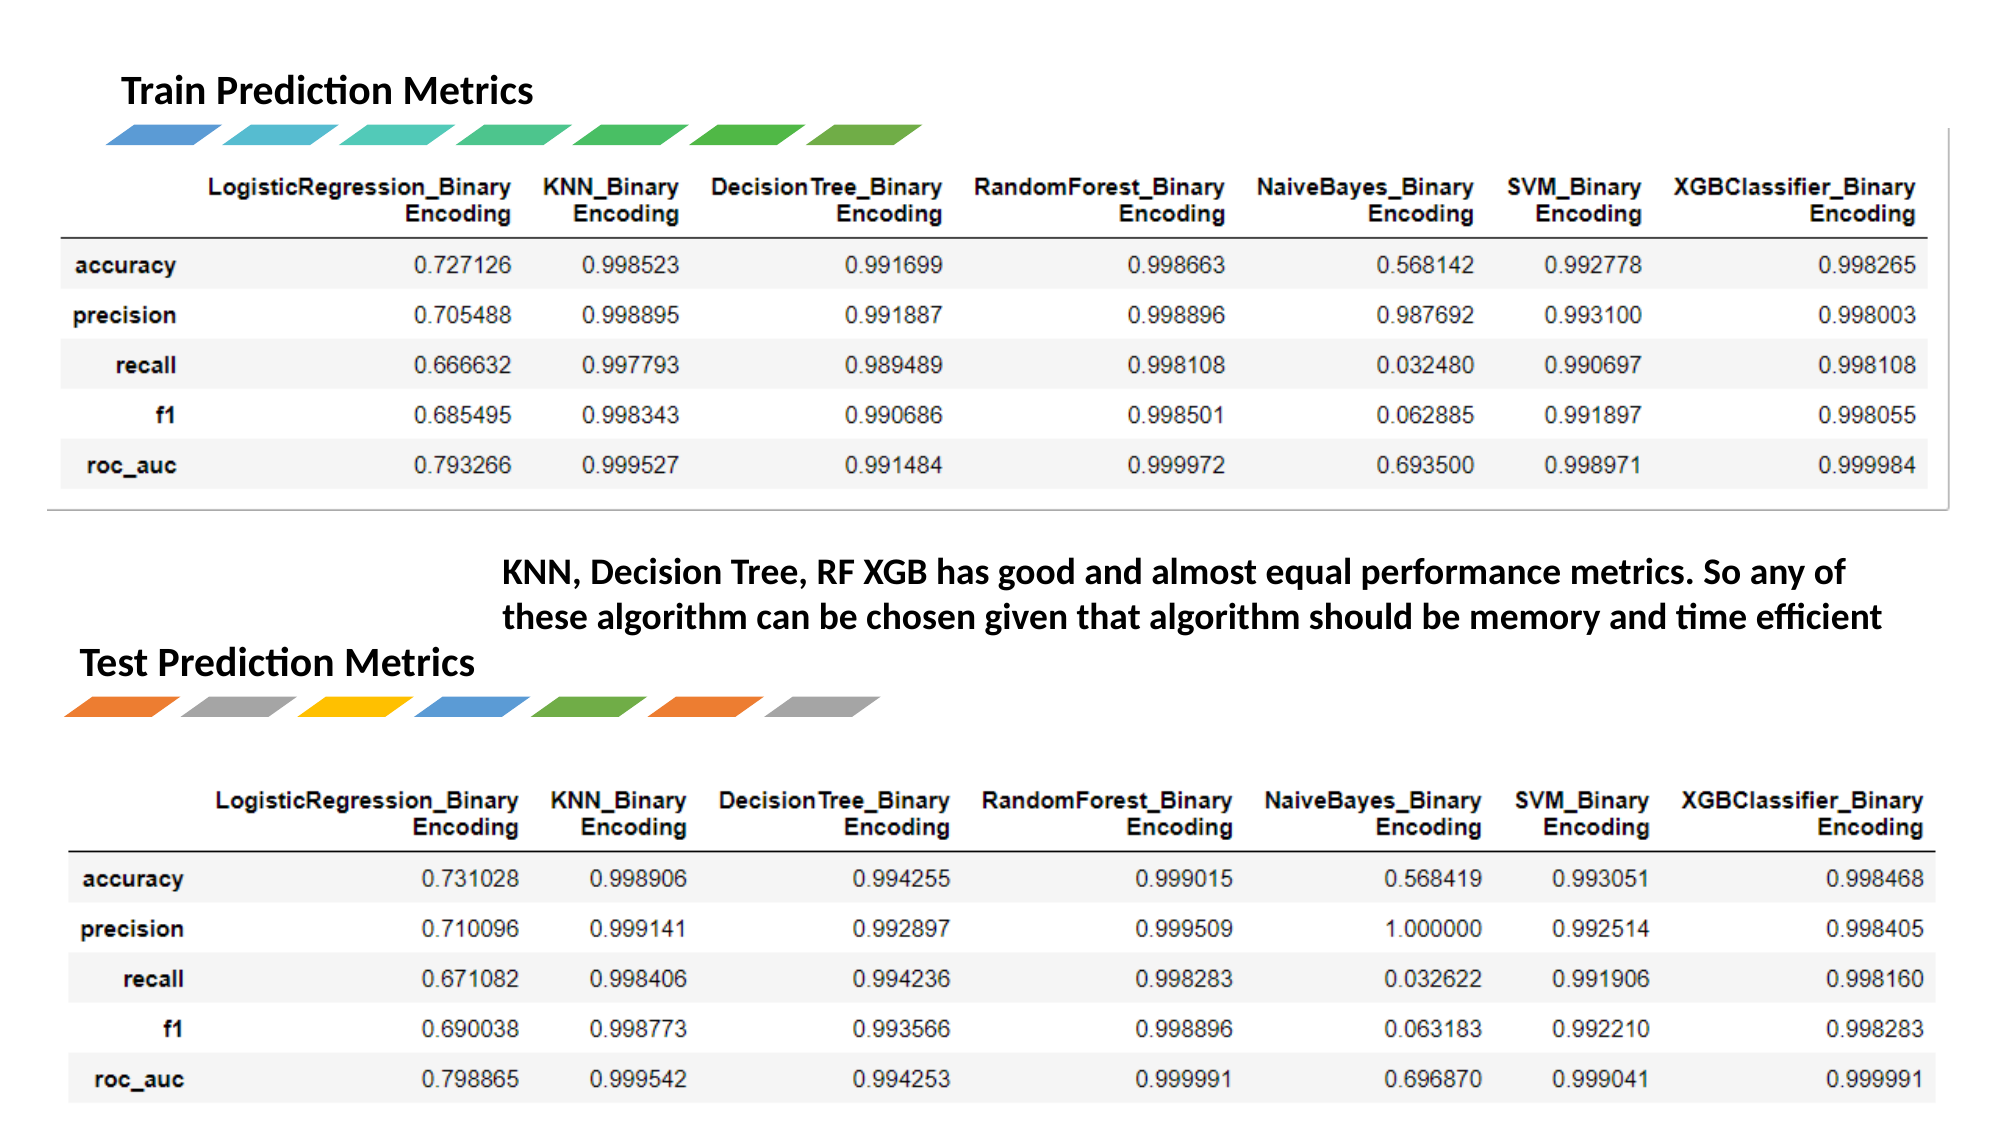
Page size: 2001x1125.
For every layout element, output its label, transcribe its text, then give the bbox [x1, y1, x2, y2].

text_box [53, 42, 974, 159]
picture [53, 757, 1953, 1125]
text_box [12, 614, 933, 730]
text_box KNN, Decision Tree, RF XGB has good and almost equal performance metrics. So any of these algorithm can be chosen given that algorithm should be memory and time efficient [487, 539, 1953, 645]
picture [47, 127, 1953, 511]
